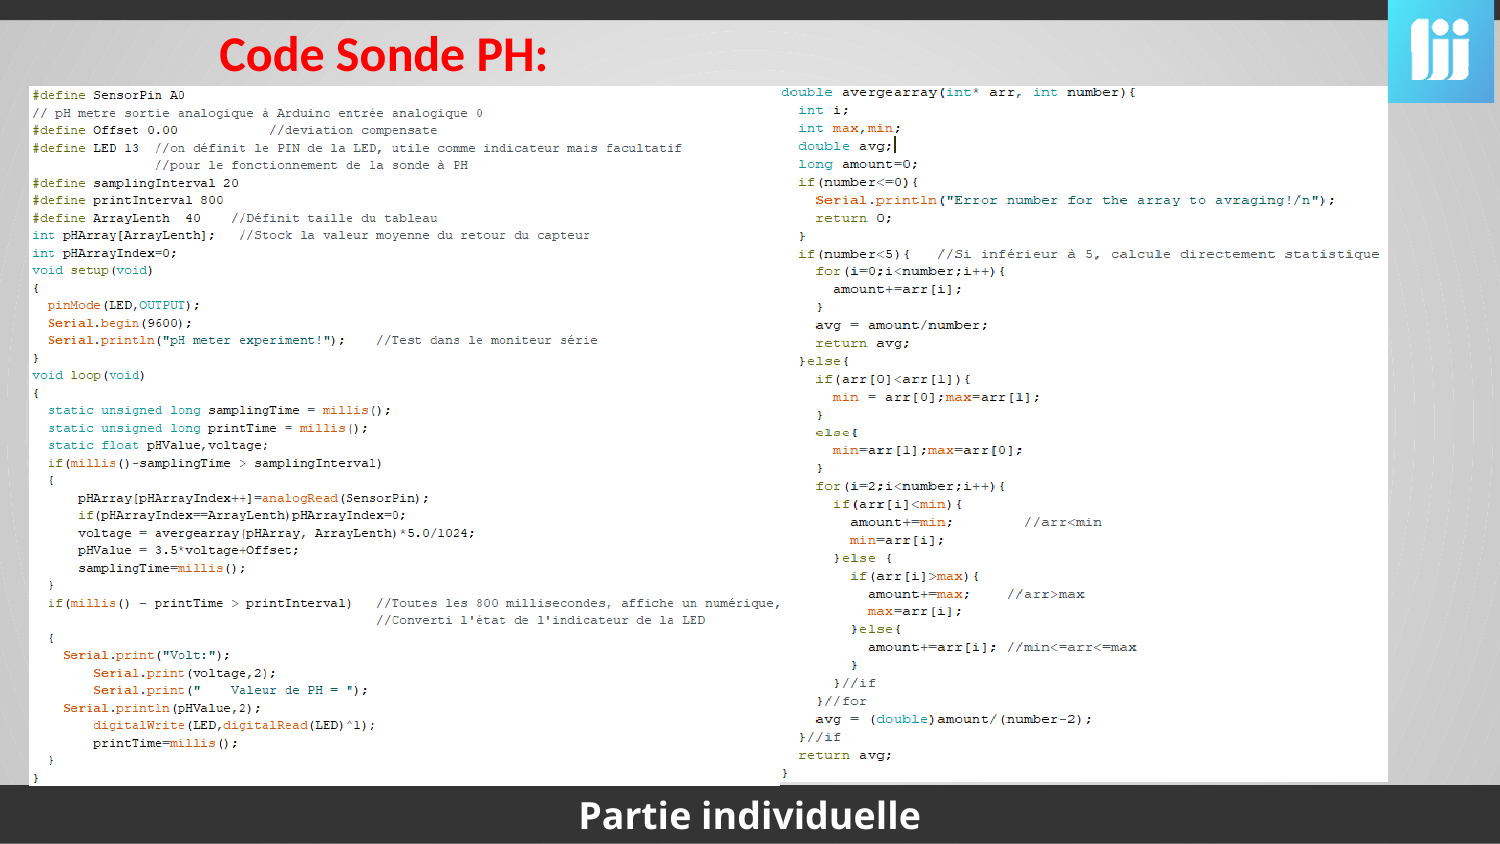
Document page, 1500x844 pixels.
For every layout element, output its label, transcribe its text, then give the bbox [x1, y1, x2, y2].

text_box [1386, 0, 1496, 105]
picture [1411, 17, 1471, 80]
text_box Partie individuelle [0, 783, 1500, 844]
text_box Code Sonde PH: [11, 13, 756, 89]
text_box [0, 0, 1386, 22]
picture [29, 86, 1389, 786]
text_box [1496, 0, 1500, 22]
